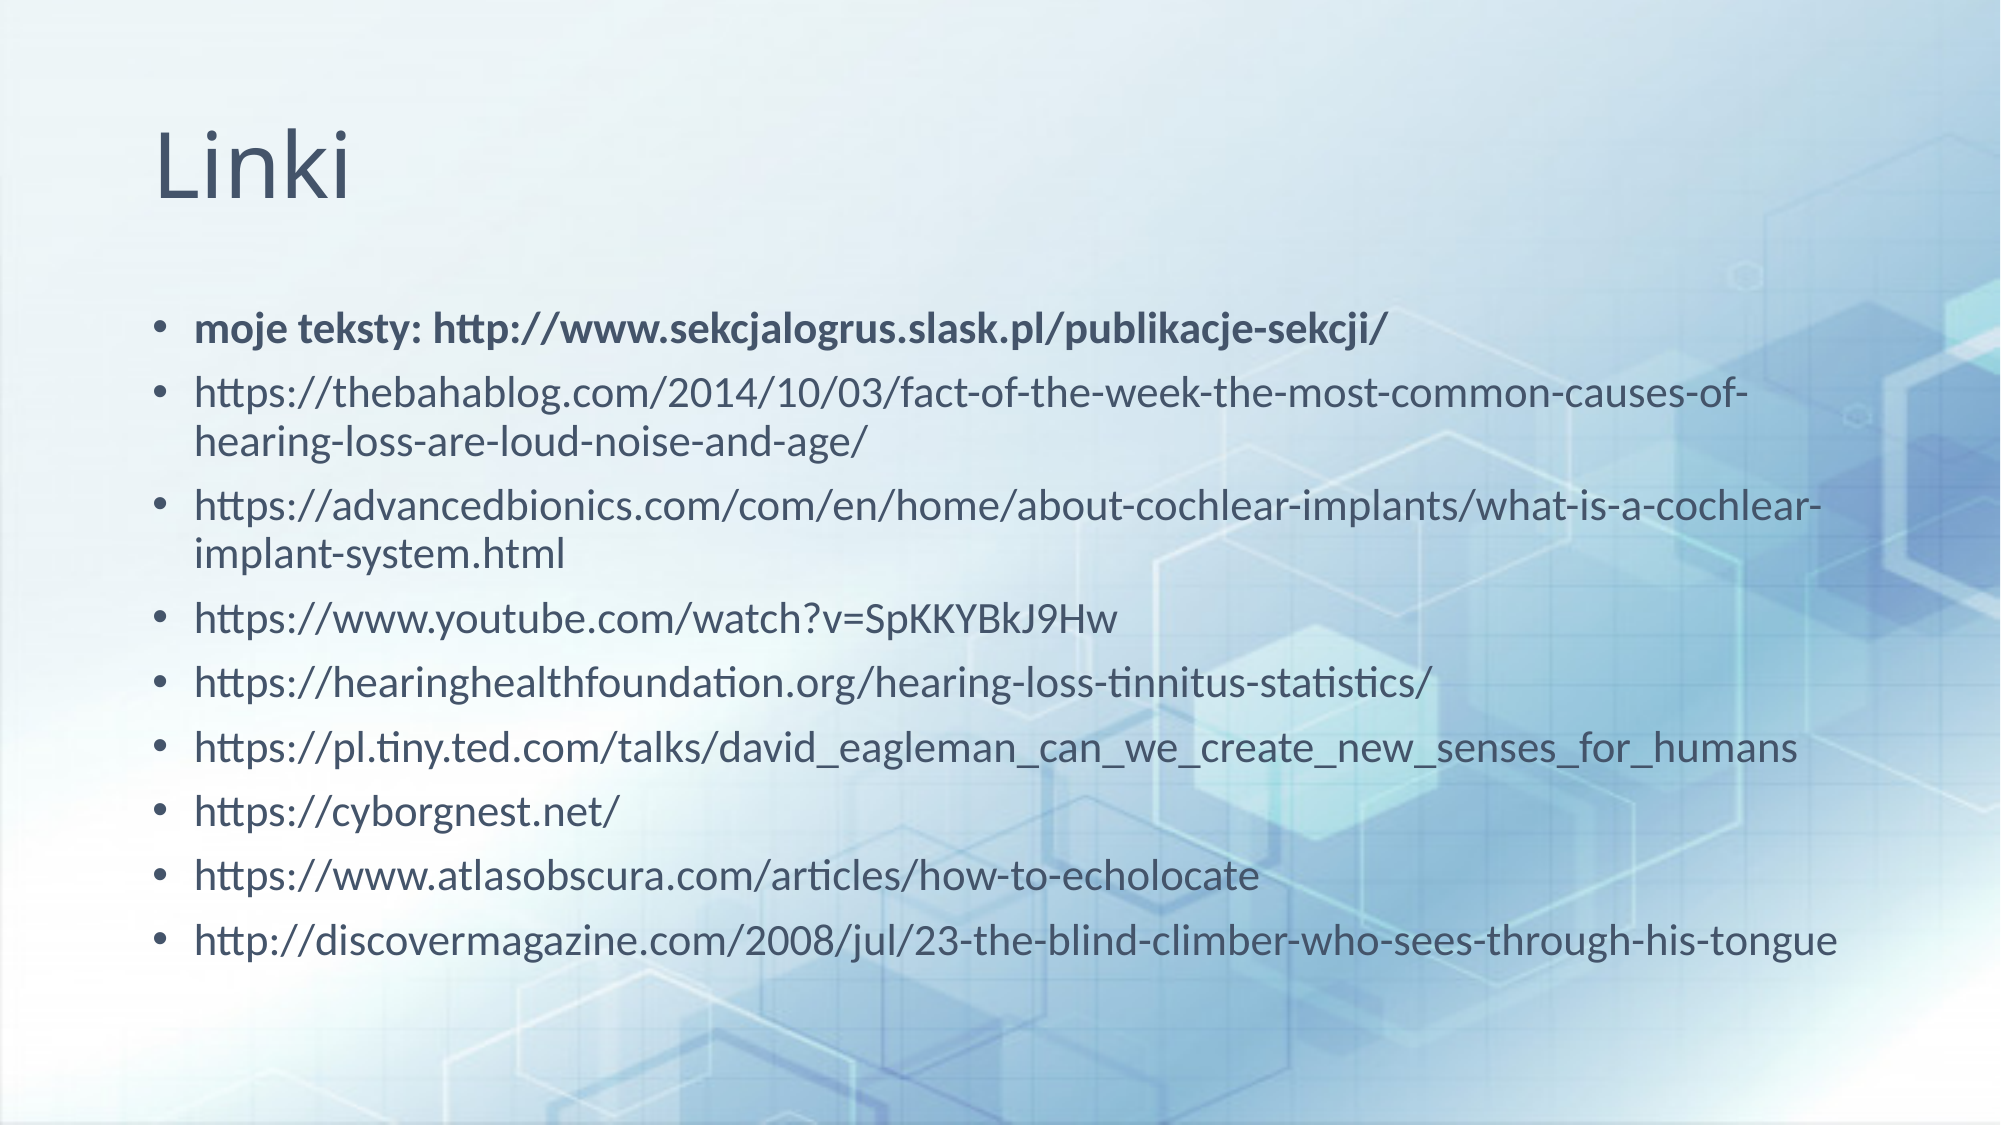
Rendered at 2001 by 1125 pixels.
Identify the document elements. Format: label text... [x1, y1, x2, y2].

picture [0, 0, 2001, 1125]
title Linki [137, 59, 1863, 278]
list moje teksty: http://www.sekcjalogrus.slask.pl/publikacje-sekcji/ https://thebahablog.com/2014/10/03/fact-of-the-week-the-most-common-causes-of-hearing-loss-are-loud-noise-and-age/ https://advancedbionics.com/com/en/home/about-cochlear-implants/what-is-a-cochlear-implant-system.html https://www.youtube.com/watch?v=SpKKYBkJ9Hw https://hearinghealthfoundation.org/hearing-loss-tinnitus-statistics/ https://pl.tiny.ted.com/talks/david_eagleman_can_we_create_new_senses_for_humans https://cyborgnest.net/ https://www.atlasobscura.com/articles/how-to-echolocate http://discovermagazine.com/2008/jul/23-the-blind-climber-who-sees-through-his-tongue [137, 297, 1863, 1012]
